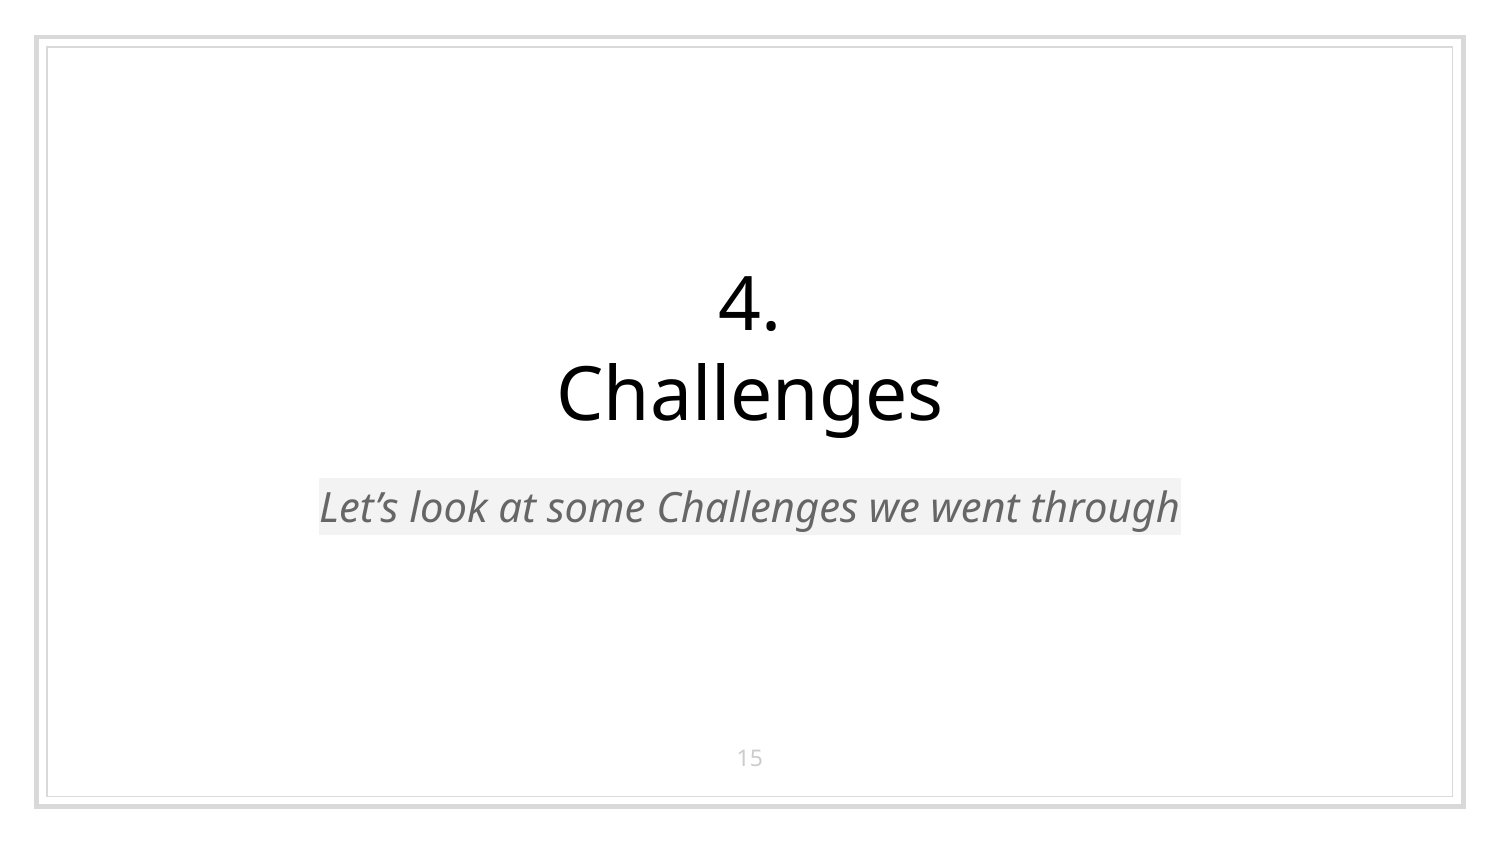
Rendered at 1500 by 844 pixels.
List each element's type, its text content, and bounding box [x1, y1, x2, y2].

slide_number ‹#› [705, 725, 795, 790]
subtitle Let’s look at some Challenges we went through [265, 465, 1235, 595]
title 4. Challenges [265, 259, 1235, 450]
